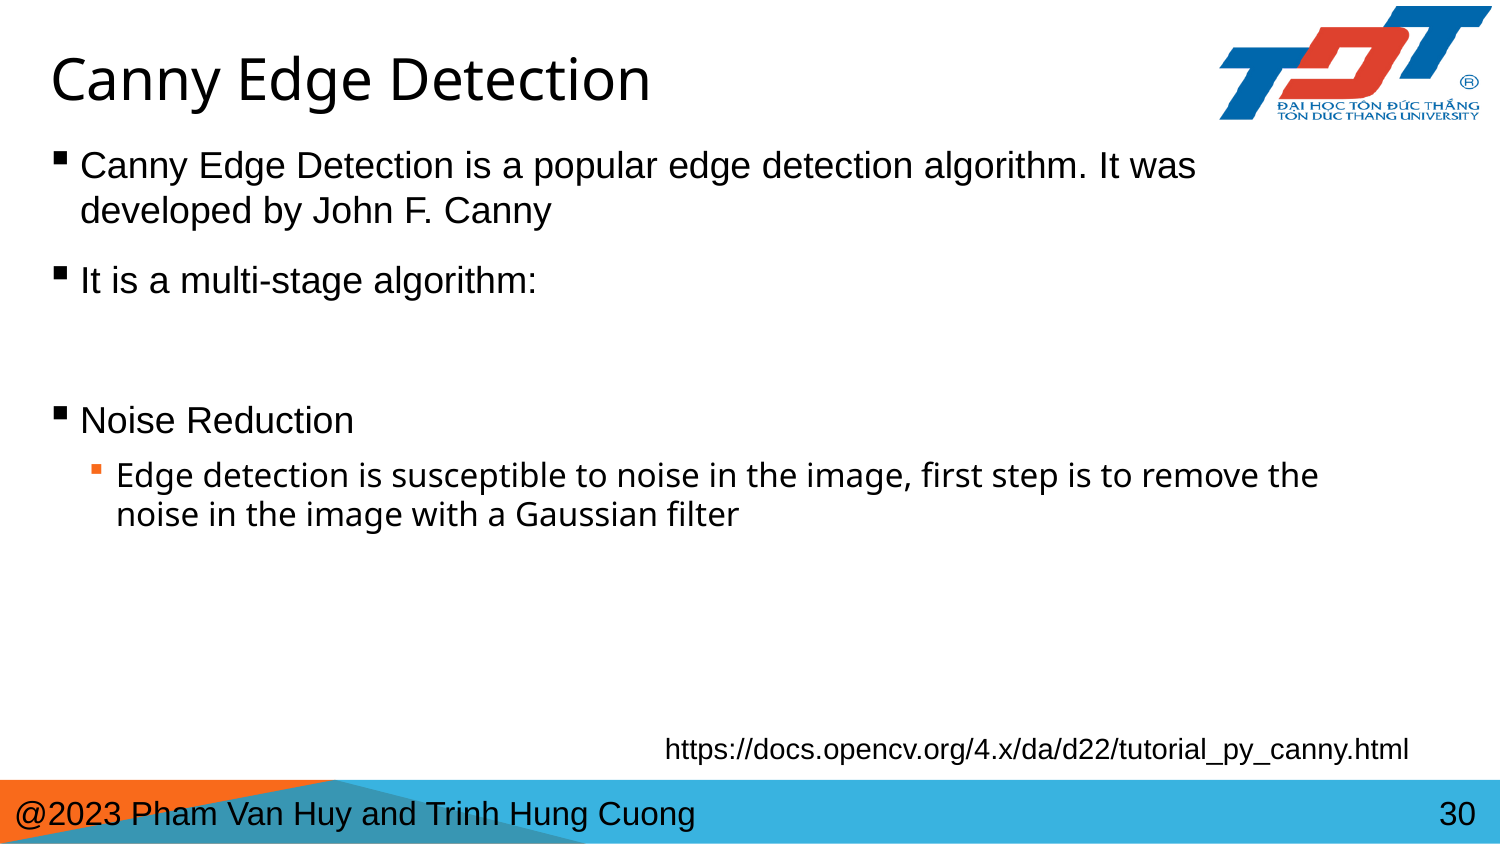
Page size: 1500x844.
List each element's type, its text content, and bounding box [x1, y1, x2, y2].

picture [1219, 6, 1492, 120]
text_box https://docs.opencv.org/4.x/da/d22/tutorial_py_canny.html [649, 723, 1488, 774]
title Canny Edge Detection [34, 43, 1269, 111]
list Canny Edge Detection is a popular edge detection algorithm. It was developed by John F. Canny It is a multi-stage algorithm: Noise Reduction Edge detection is susceptible to noise in the image, first step is to remove the noise in the image with a Gaussian filter [34, 133, 1378, 771]
